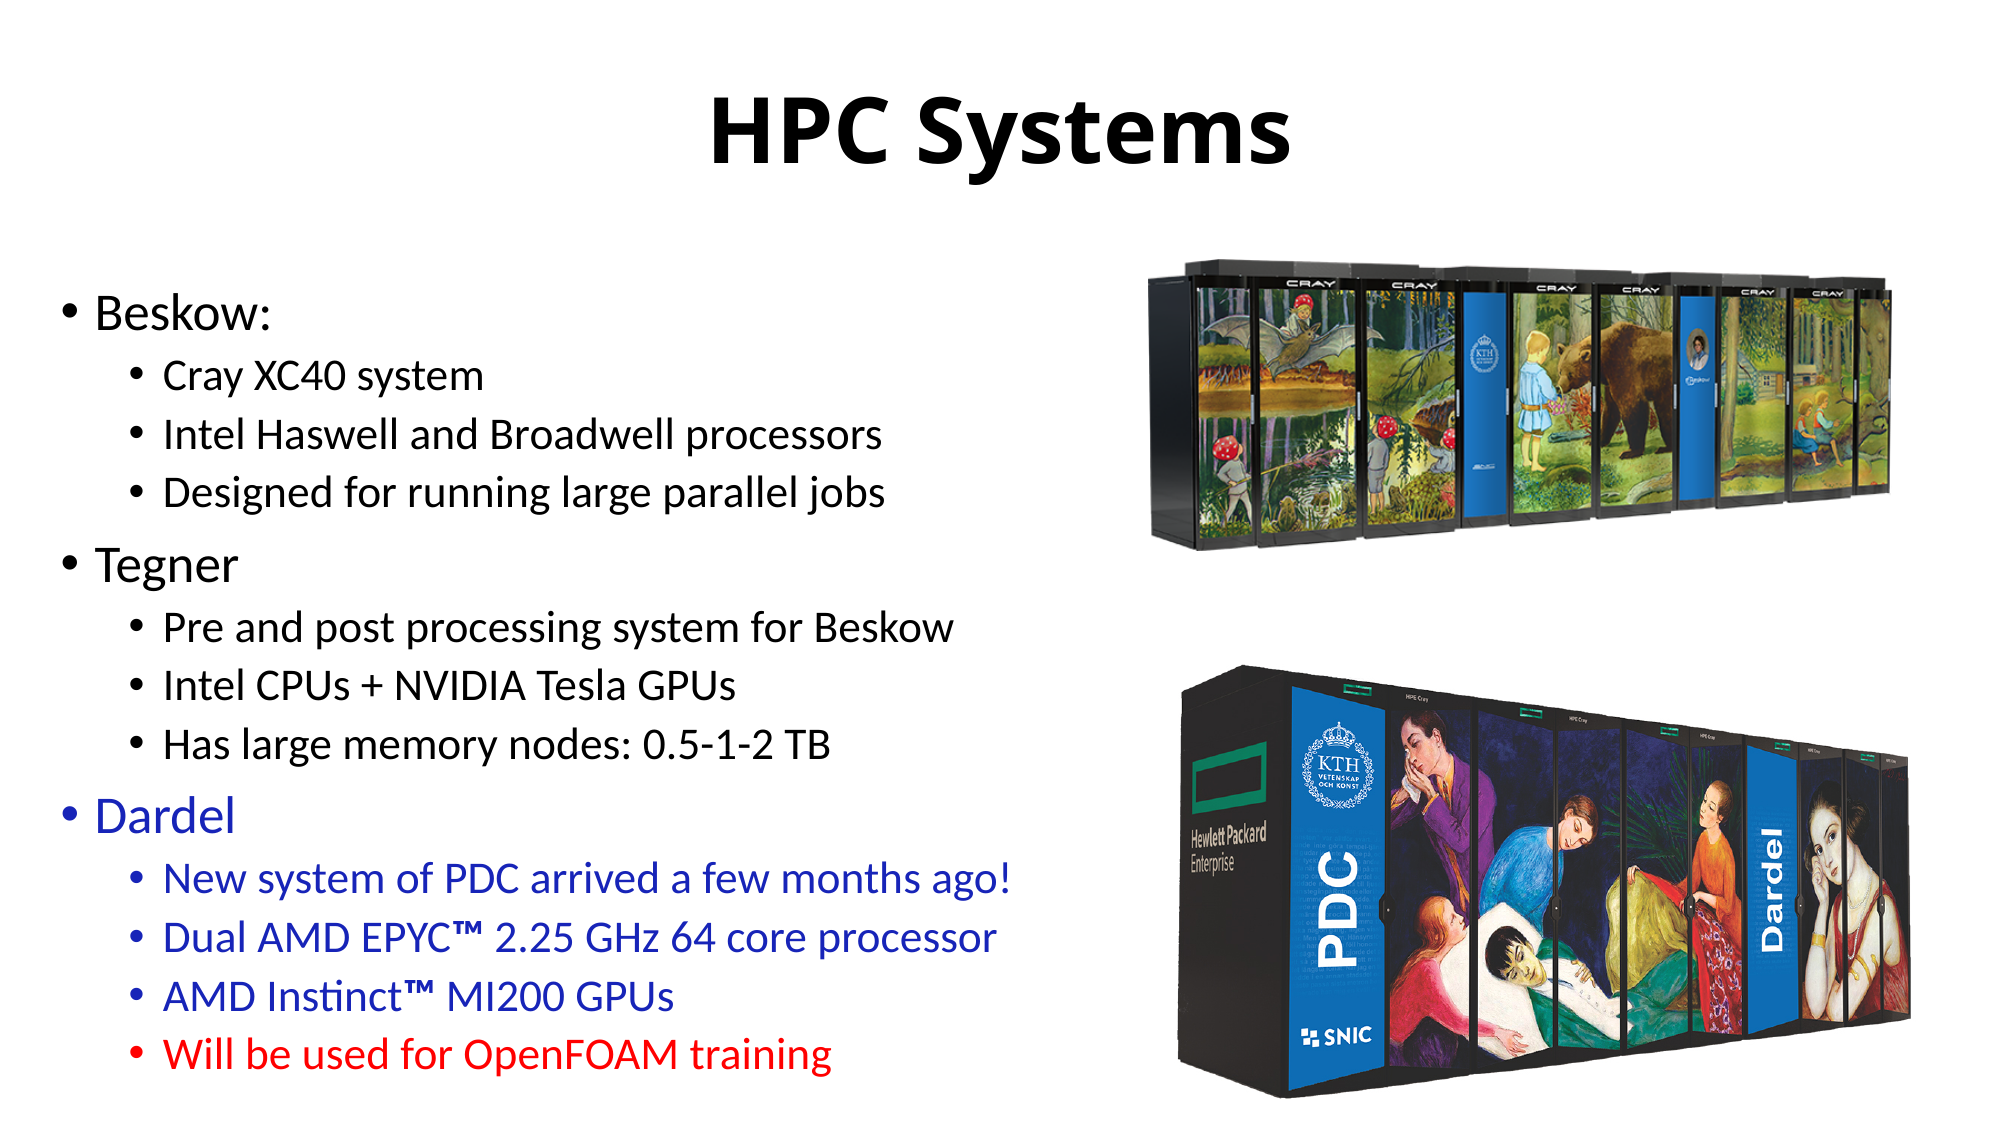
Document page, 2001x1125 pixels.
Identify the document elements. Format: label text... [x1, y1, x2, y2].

list Beskow: Cray XC40 system Intel Haswell and Broadwell processors Designed for running large parallel jobs Tegner Pre and post processing system for Beskow Intel CPUs + NVIDIA Tesla GPUs Has large memory nodes: 0.5-1-2 TB Dardel New system of PDC arrived a few months ago! Dual AMD EPYC™ 2.25 GHz 64 core processor AMD Instinct™ MI200 GPUs Will be used for OpenFOAM training [45, 277, 1955, 1089]
picture [1148, 259, 1892, 551]
picture [1172, 658, 1916, 1106]
title HPC Systems [137, 24, 1863, 243]
